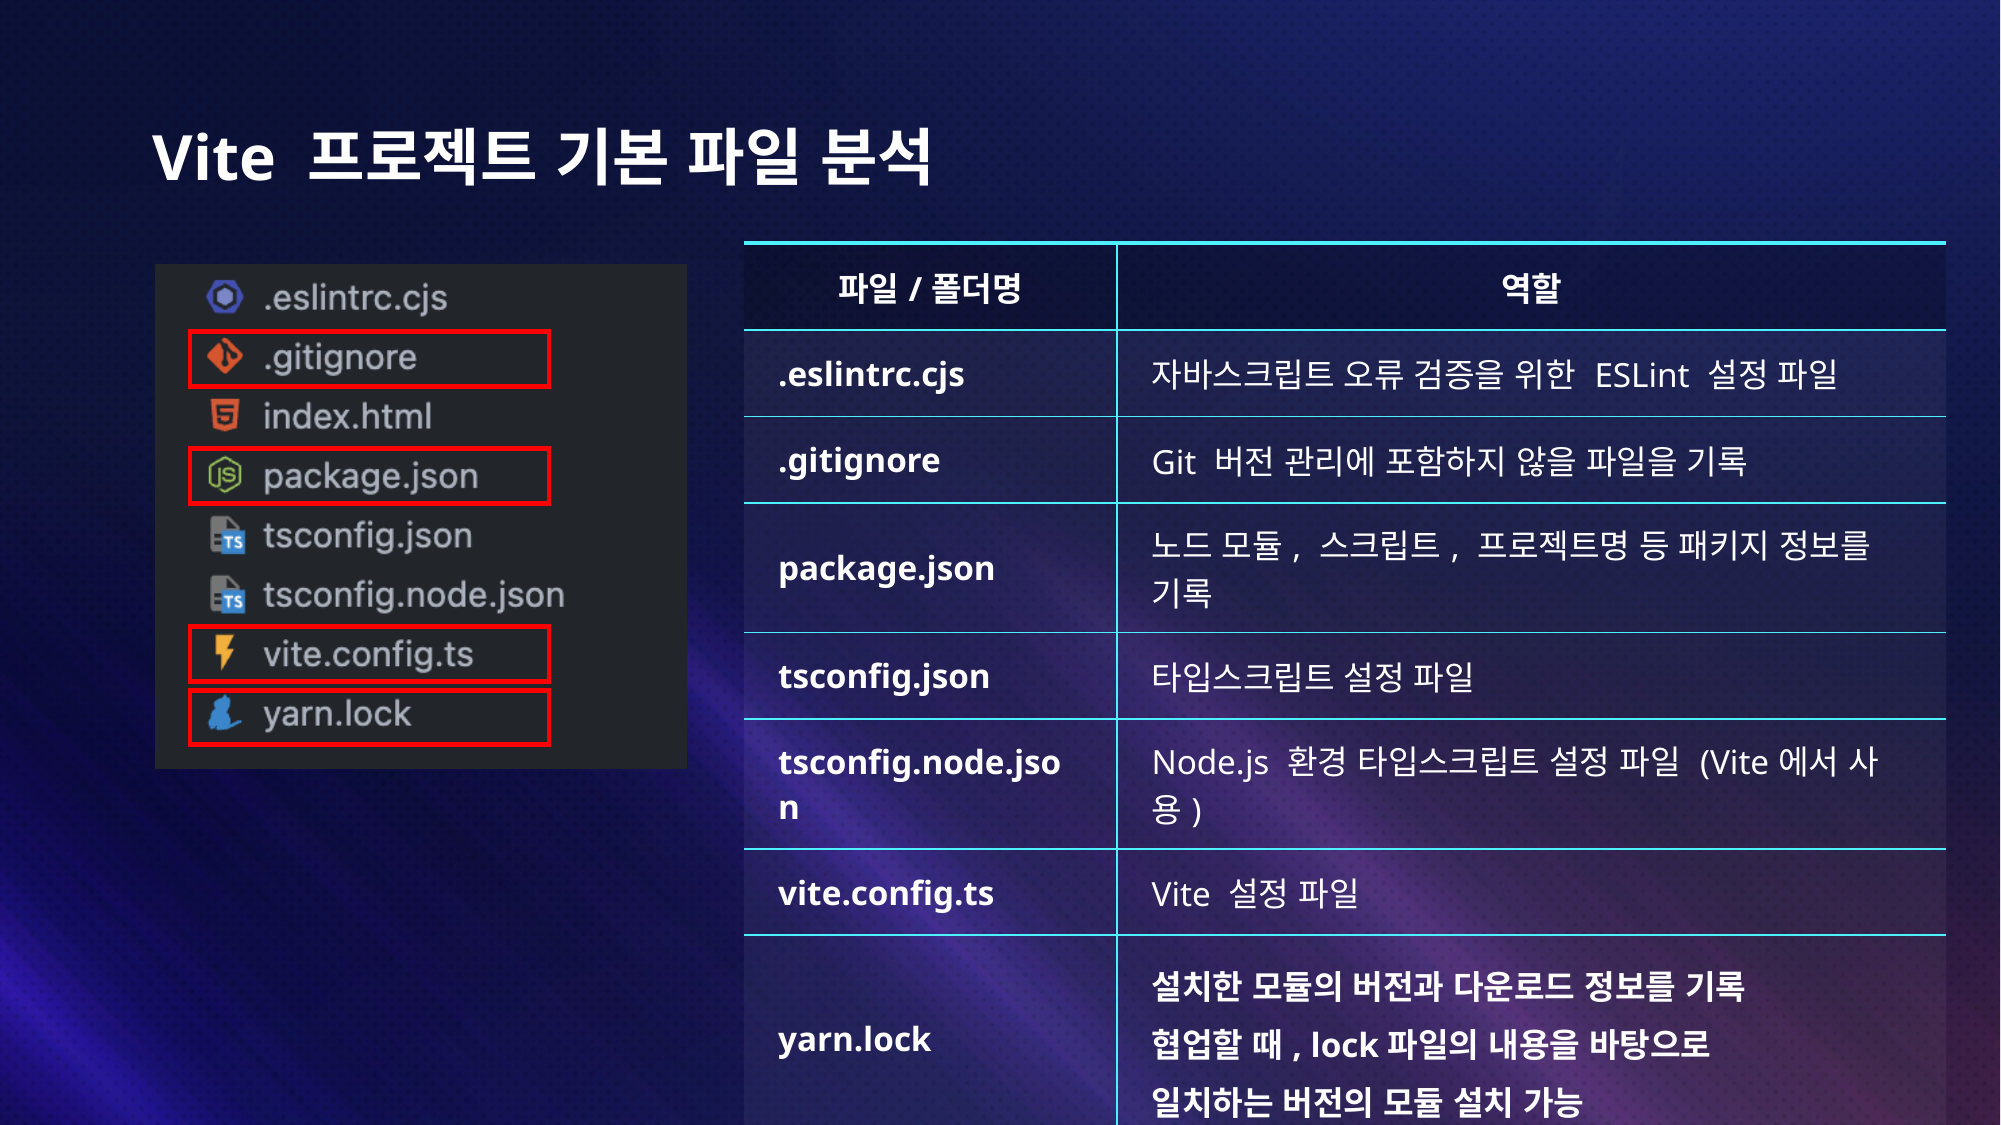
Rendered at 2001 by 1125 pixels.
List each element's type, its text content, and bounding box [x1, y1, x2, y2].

table_cell Node.js 환경 타입스크립트 설정 파일 (Vite에서 사용) [1118, 720, 1946, 848]
picture [0, 0, 2001, 1125]
table_cell 자바스크립트 오류 검증을 위한 ESLint 설정 파일 [1118, 331, 1946, 416]
table_cell 노드 모듈, 스크립트, 프로젝트명 등 패키지 정보를 기록 [1118, 504, 1946, 632]
table_header 파일/폴더명 [744, 245, 1116, 329]
table_cell 타입스크립트 설정 파일 [1118, 633, 1946, 718]
table_header 역할 [1118, 245, 1946, 329]
table_cell .eslintrc.cjs [744, 331, 1116, 416]
table_cell package.json [744, 504, 1116, 632]
table_cell tsconfig.node.json [744, 720, 1116, 848]
table_cell .gitignore [744, 417, 1116, 502]
table_cell Vite 설정 파일 [1118, 850, 1946, 934]
table_cell yarn.lock [744, 936, 1116, 1125]
table_cell vite.config.ts [744, 850, 1116, 934]
table_cell Git 버전 관리에 포함하지 않을 파일을 기록 [1118, 417, 1946, 502]
table_cell tsconfig.json [744, 633, 1116, 718]
table_cell 설치한 모듈의 버전과 다운로드 정보를 기록 협업할 때, lock파일의 내용을 바탕으로 일치하는 버전의 모듈 설치 가능 [1118, 936, 1946, 1125]
title Vite 프로젝트 기본 파일 분석 [137, 105, 1863, 216]
